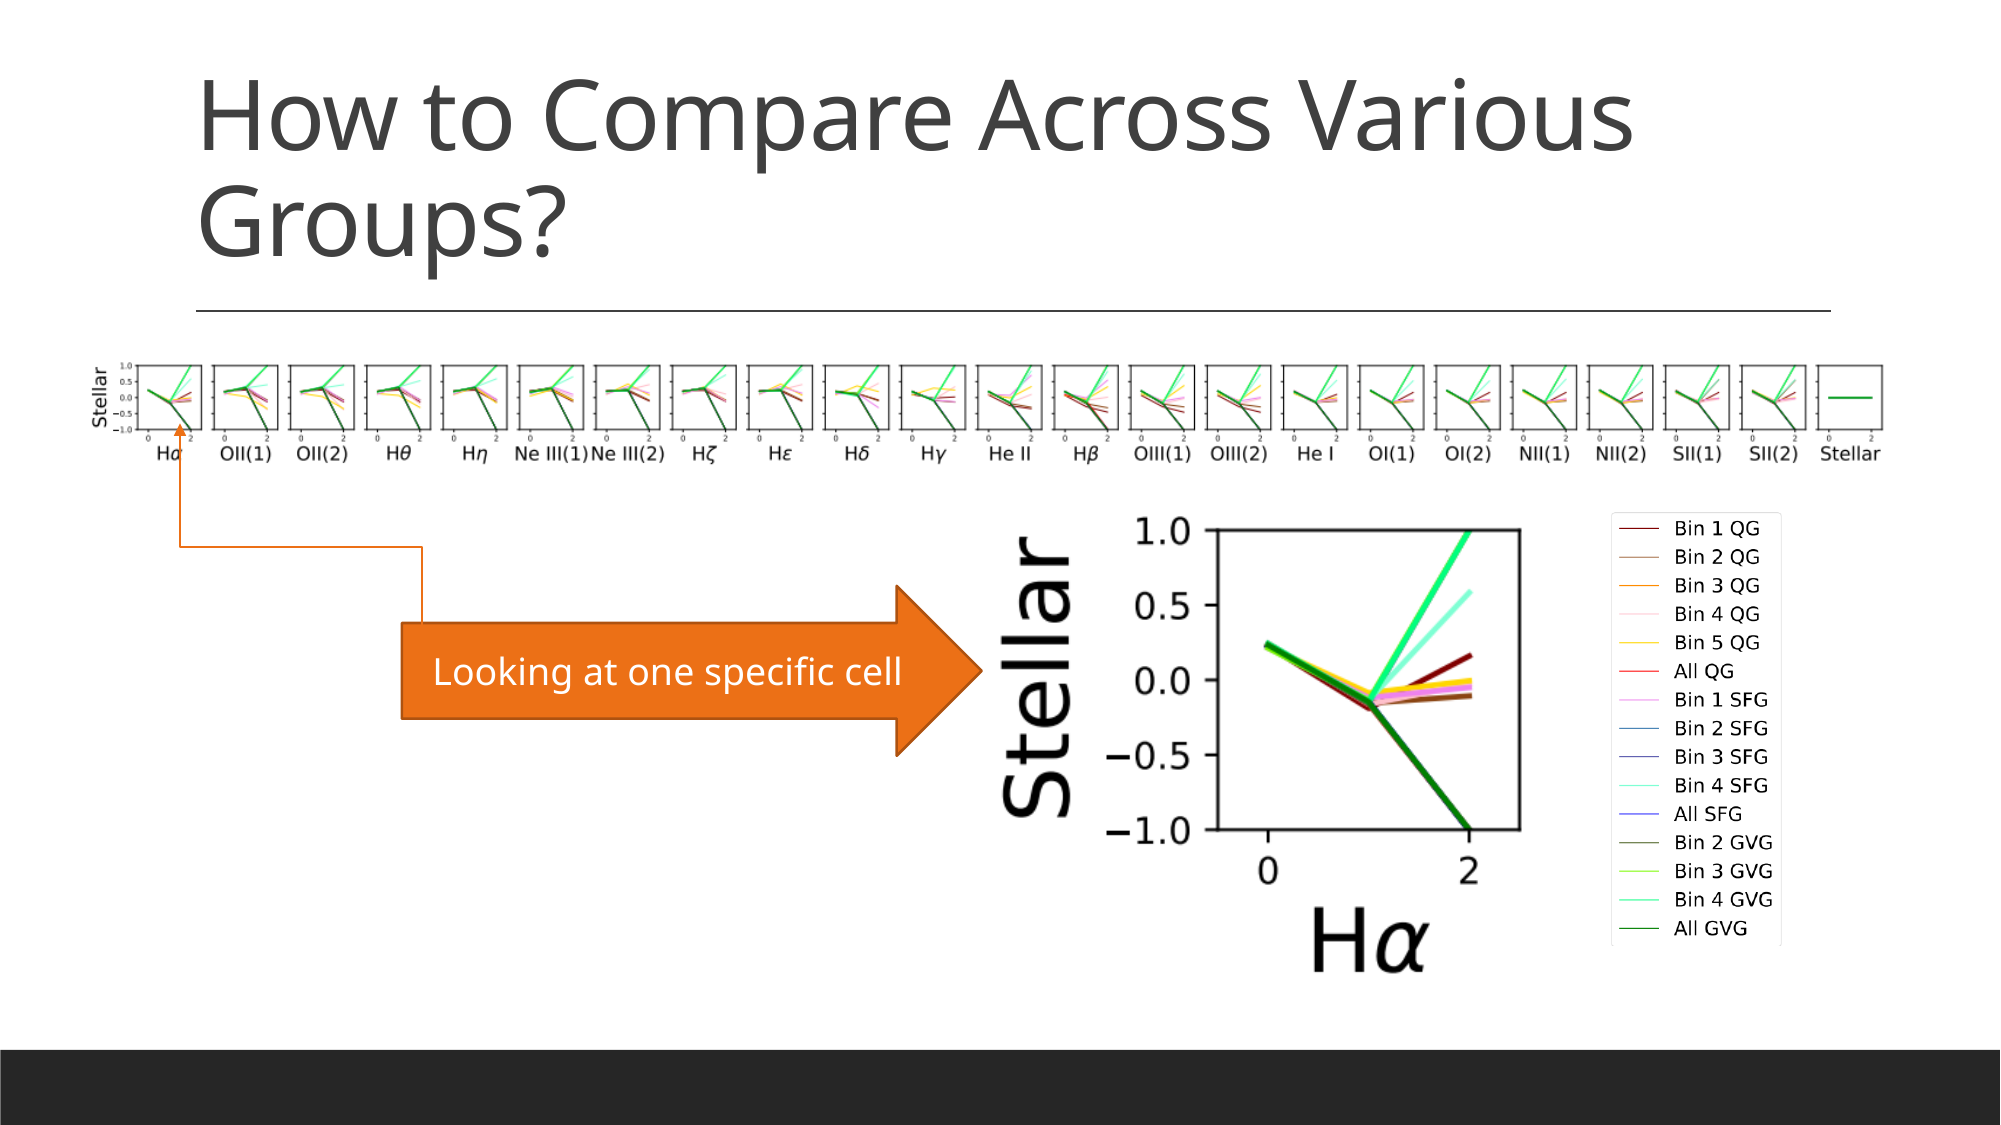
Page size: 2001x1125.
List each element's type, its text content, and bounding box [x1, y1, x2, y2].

text_box Looking at one specific cell [400, 584, 964, 757]
picture [77, 362, 1923, 471]
picture [1608, 503, 1785, 947]
title How to Compare Across Various Groups? [180, 47, 1830, 285]
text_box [177, 425, 426, 669]
picture [966, 485, 1562, 1026]
